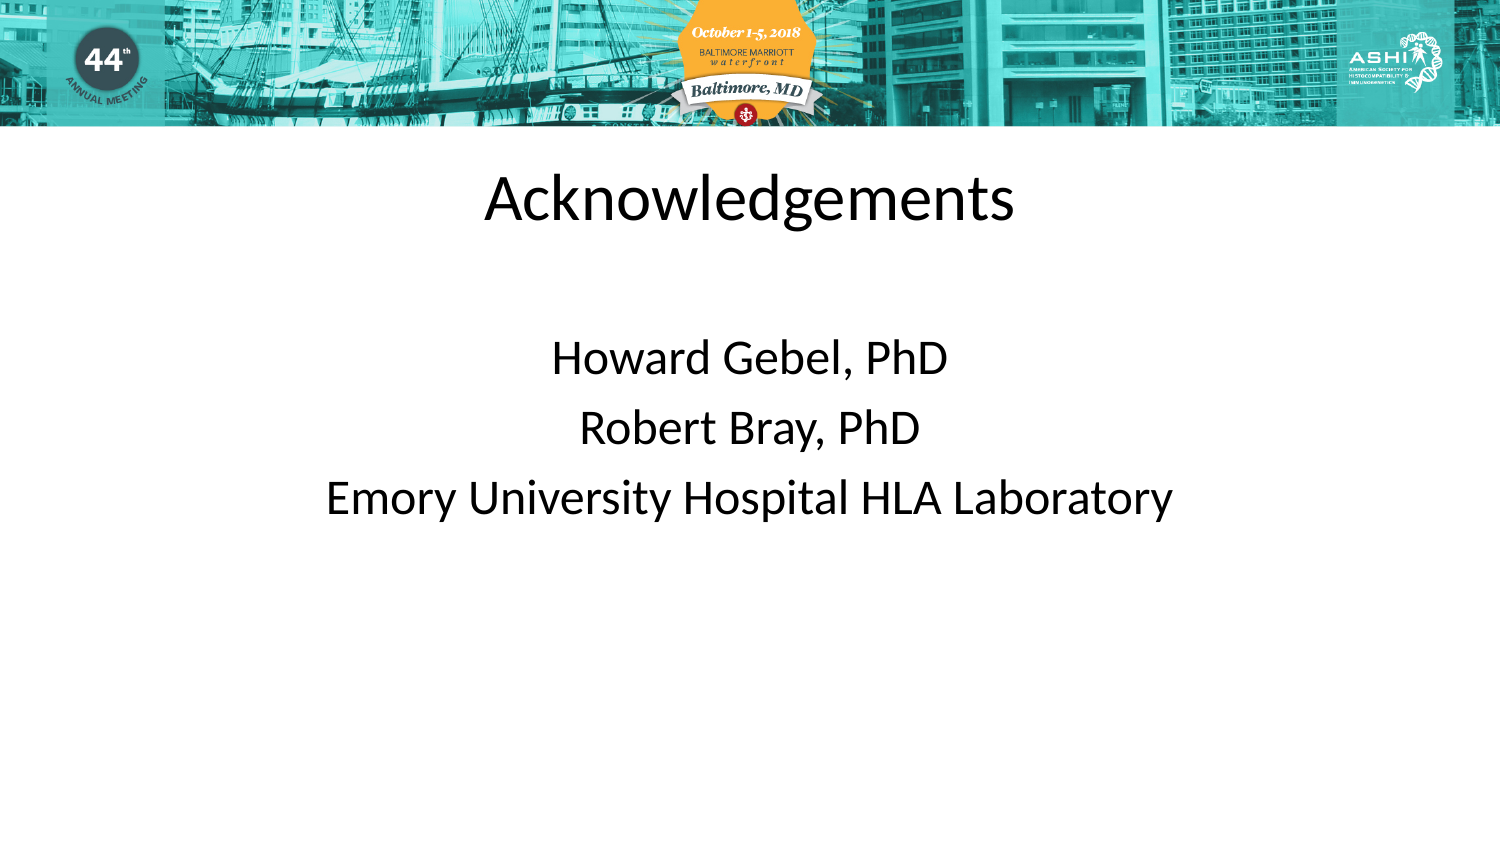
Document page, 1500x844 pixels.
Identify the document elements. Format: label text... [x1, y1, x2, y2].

title Acknowledgements [103, 146, 1397, 229]
picture [0, 0, 1500, 844]
list Howard Gebel, PhD Robert Bray, PhD Emory University Hospital HLA Laboratory [75, 246, 1425, 785]
